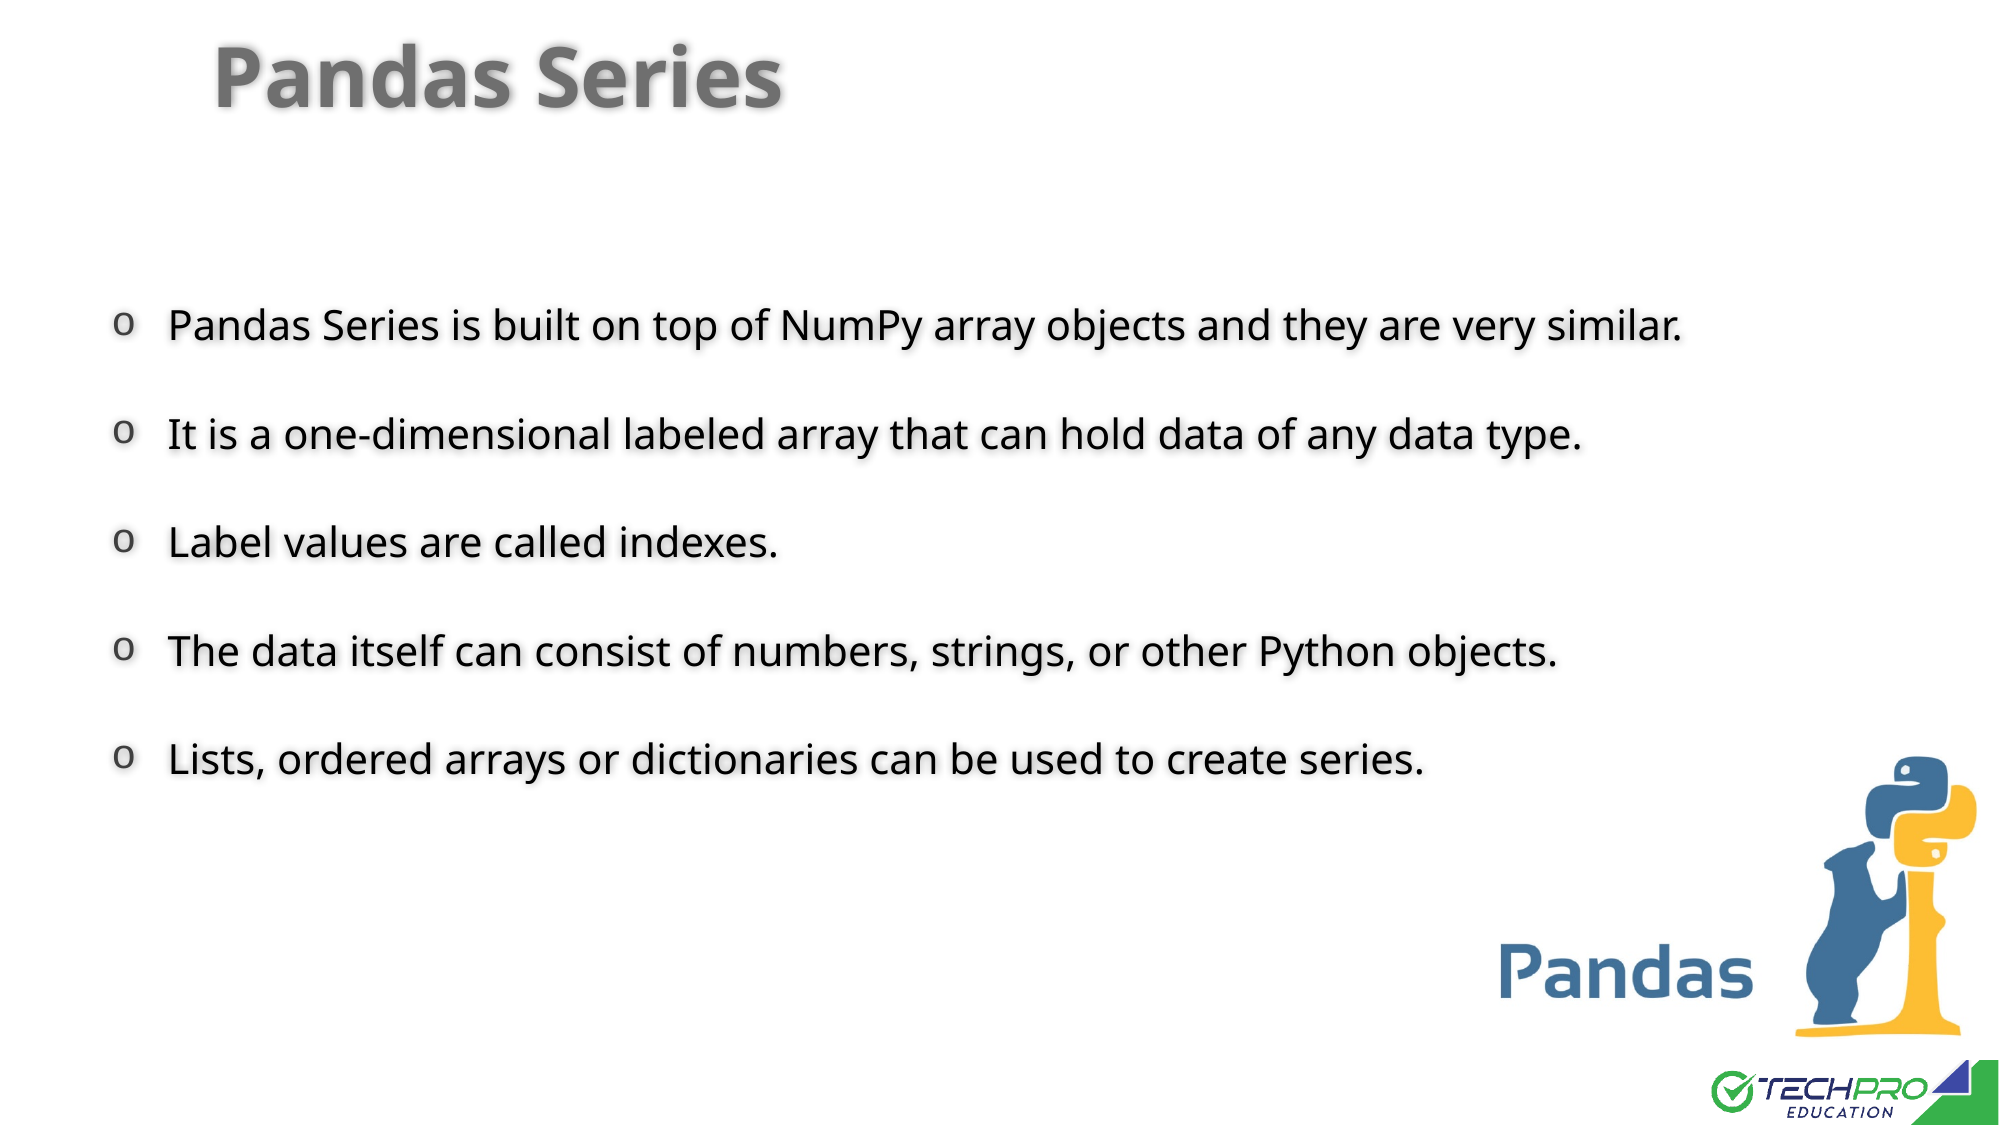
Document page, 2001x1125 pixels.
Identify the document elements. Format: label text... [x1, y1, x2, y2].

picture [1477, 733, 2000, 1125]
list Pandas Series is built on top of NumPy array objects and they are very similar. It is a one-dimensional labeled array that can hold data of any data type. Label values are called indexes. The data itself can consist of numbers, strings, or other Python objects. Lists, ordered arrays or dictionaries can be used to create series. [96, 187, 1932, 870]
list Pandas Series [196, 13, 1911, 136]
